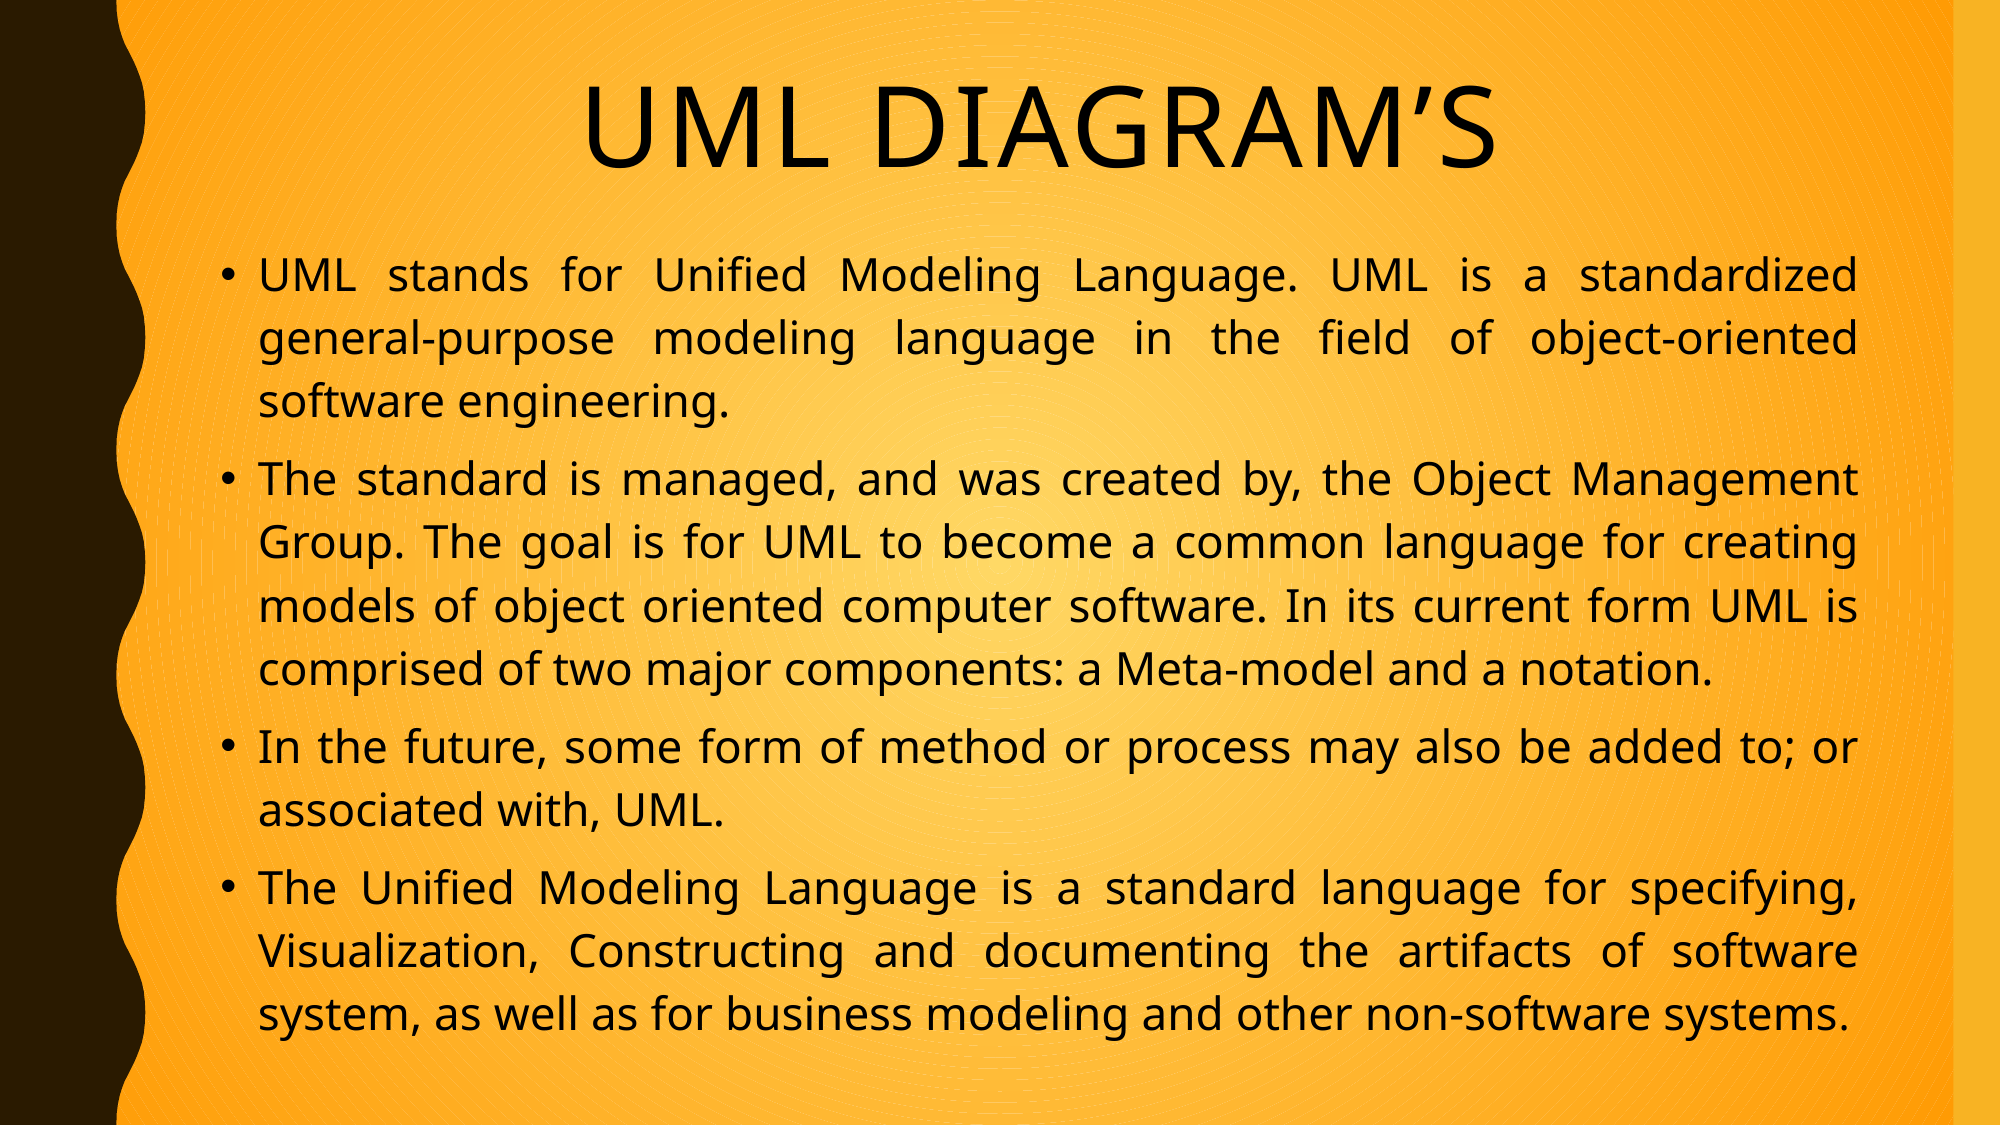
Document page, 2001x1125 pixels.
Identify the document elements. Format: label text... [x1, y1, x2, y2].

title UML DIAGRAM’s [205, 62, 1875, 204]
list UML stands for Unified Modeling Language. UML is a standardized general-purpose modeling language in the field of object-oriented software engineering. The standard is managed, and was created by, the Object Management Group. The goal is for UML to become a common language for creating models of object oriented computer software. In its current form UML is comprised of two major components: a Meta-model and a notation. In the future, some form of method or process may also be added to; or associated with, UML. The Unified Modeling Language is a standard language for specifying, Visualization, Constructing and documenting the artifacts of software system, as well as for business modeling and other non-software systems. [205, 230, 1876, 1048]
